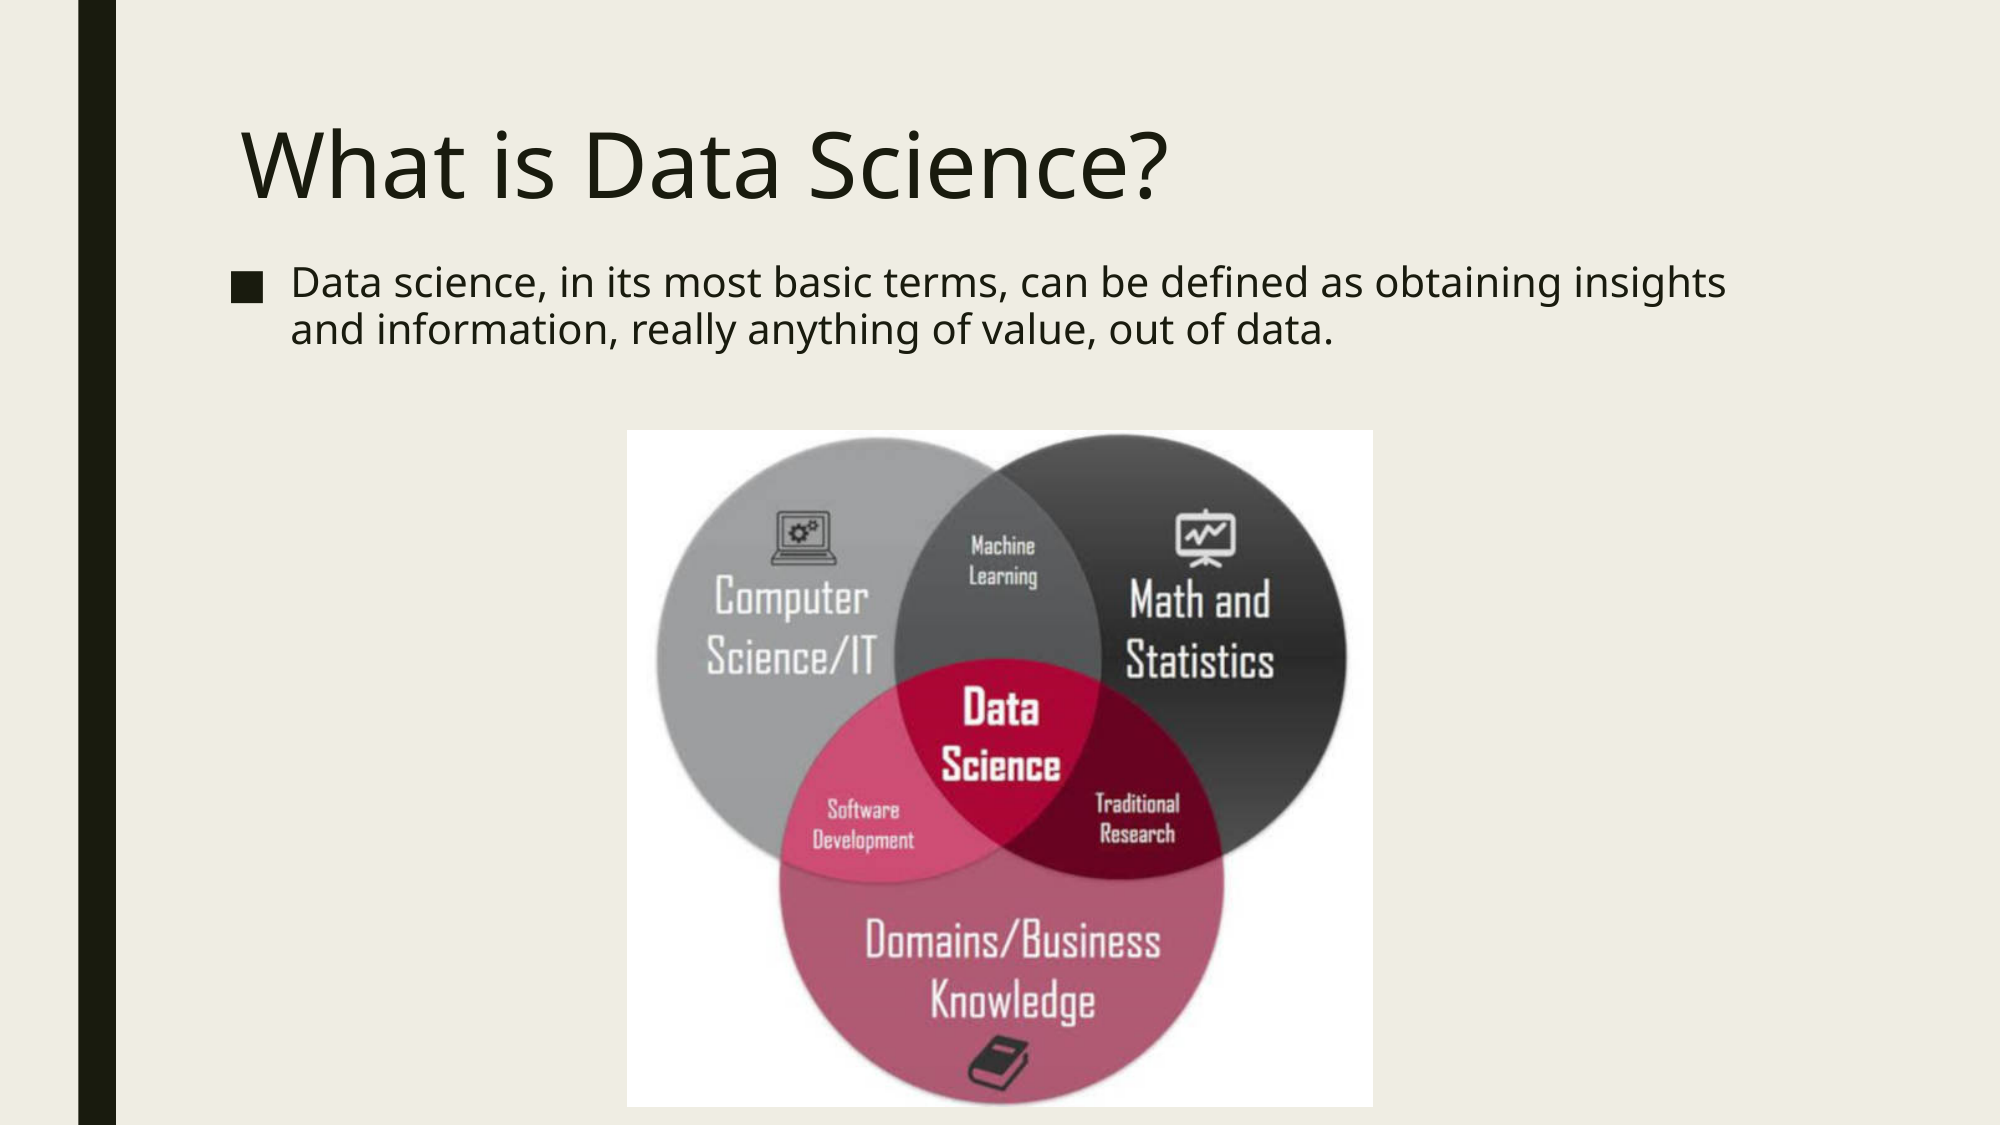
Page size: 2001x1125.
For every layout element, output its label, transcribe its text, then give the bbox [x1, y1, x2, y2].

picture [626, 430, 1373, 1107]
list Data science, in its most basic terms, can be defined as obtaining insights and information, really anything of value, out of data. [212, 252, 1788, 447]
title What is Data Science? [225, 112, 1800, 357]
